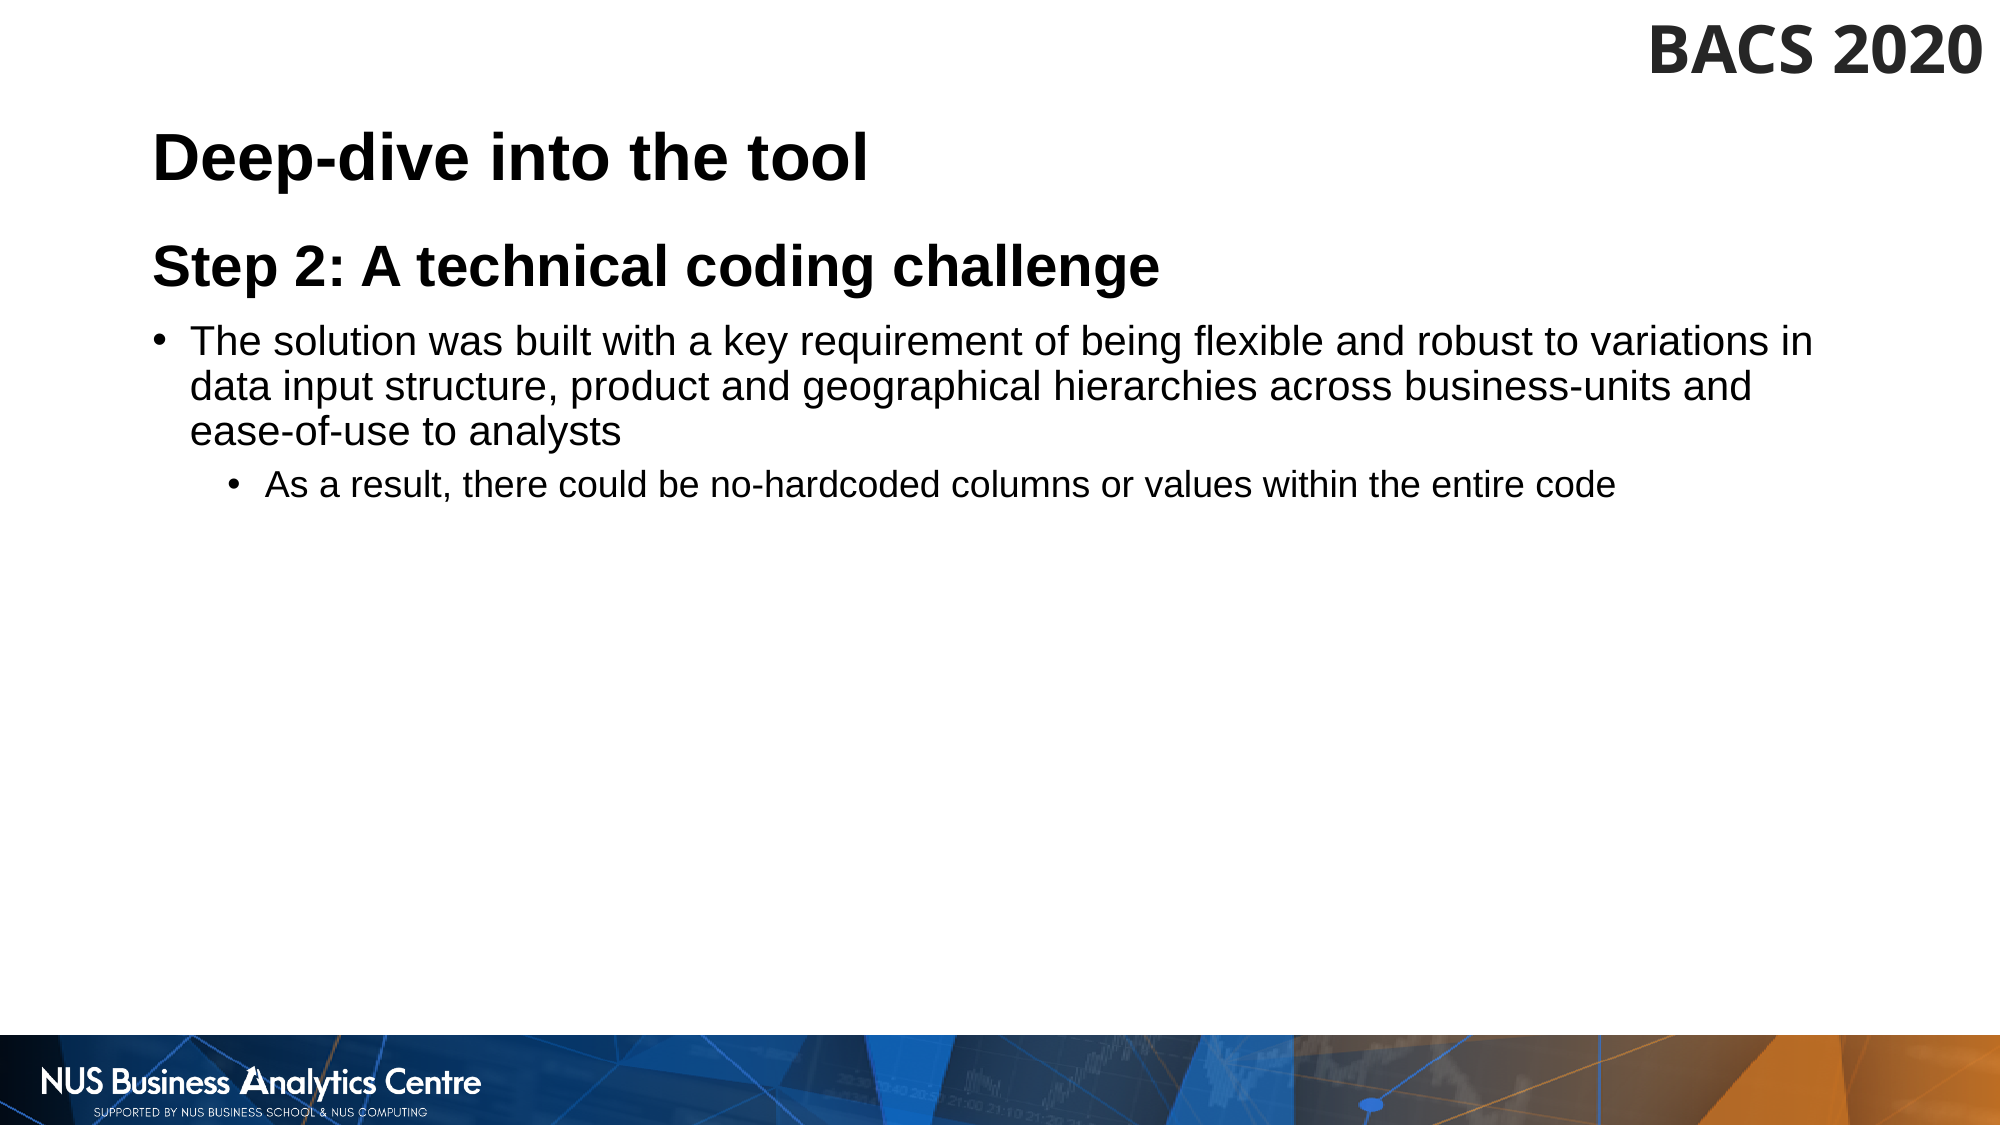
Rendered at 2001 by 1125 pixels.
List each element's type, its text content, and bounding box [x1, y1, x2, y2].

picture [0, 1035, 2000, 1125]
title Deep-dive into the tool [137, 100, 1863, 218]
list Step 2: A technical coding challenge The solution was built with a key requirement of being flexible and robust to variations in data input structure, product and geographical hierarchies across business-units and ease-of-use to analysts As a result, there could be no-hardcoded columns or values within the entire code [137, 228, 1863, 782]
